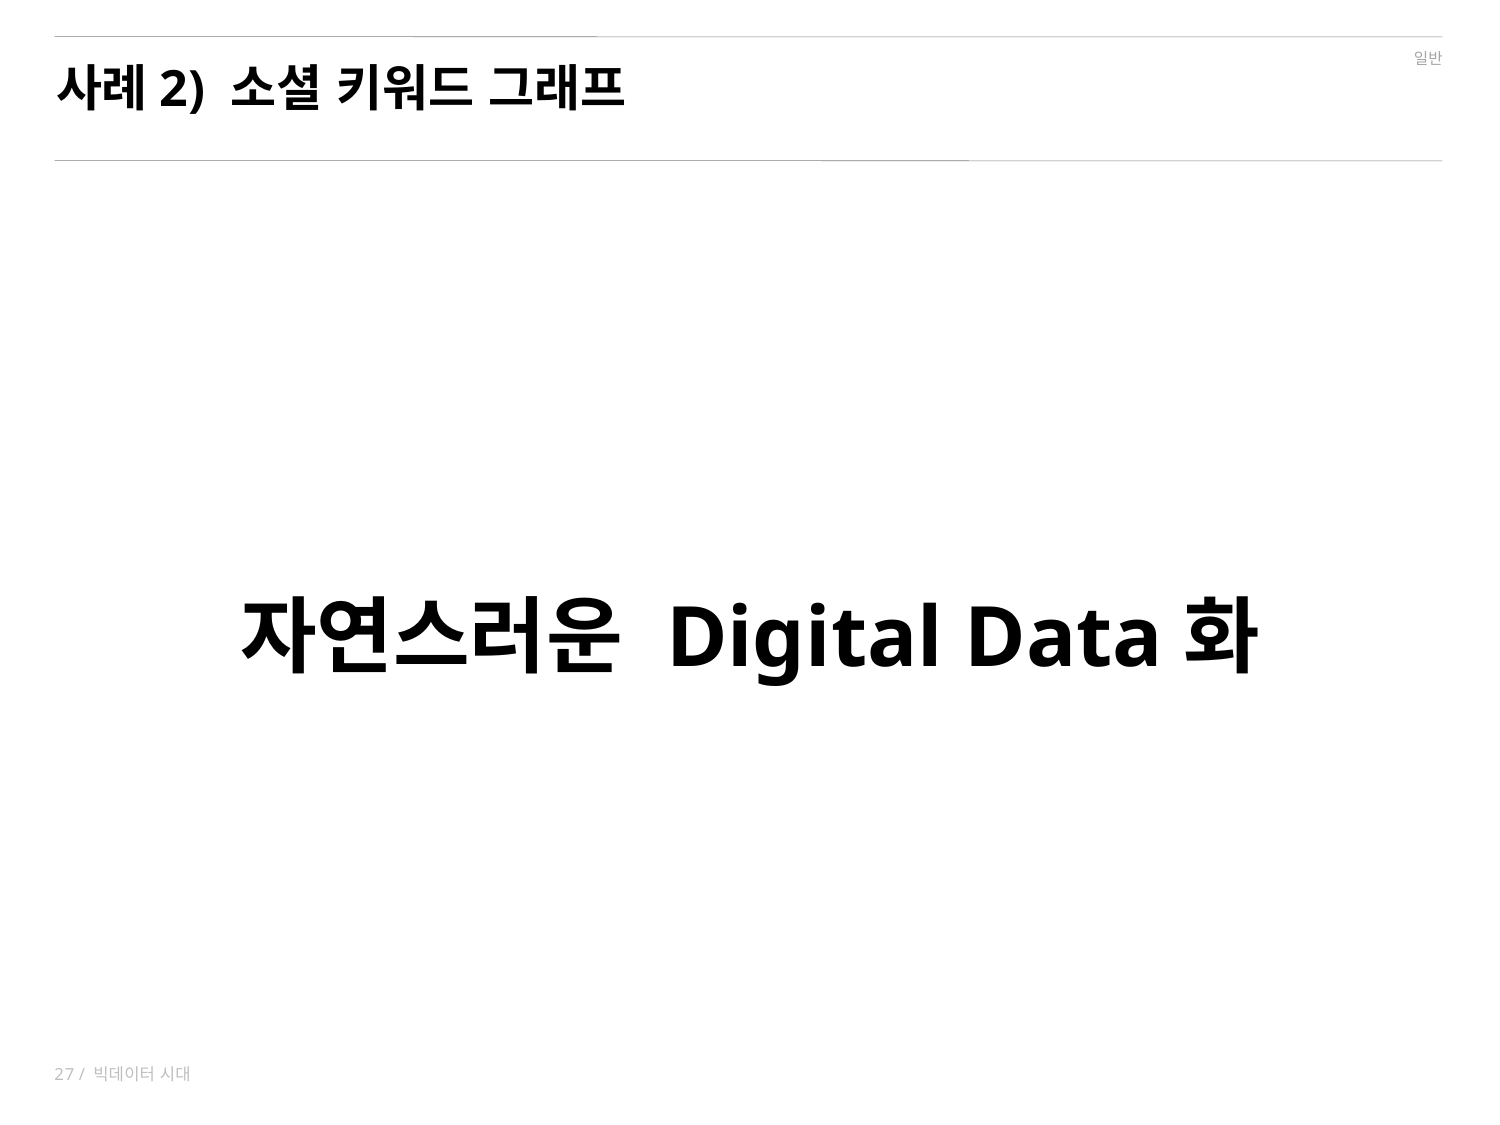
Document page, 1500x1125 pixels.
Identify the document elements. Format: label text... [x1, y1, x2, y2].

title 사례2) 소셜 키워드 그래프 [41, 49, 1459, 186]
list 자연스러운 Digital Data화 [100, 338, 1400, 829]
